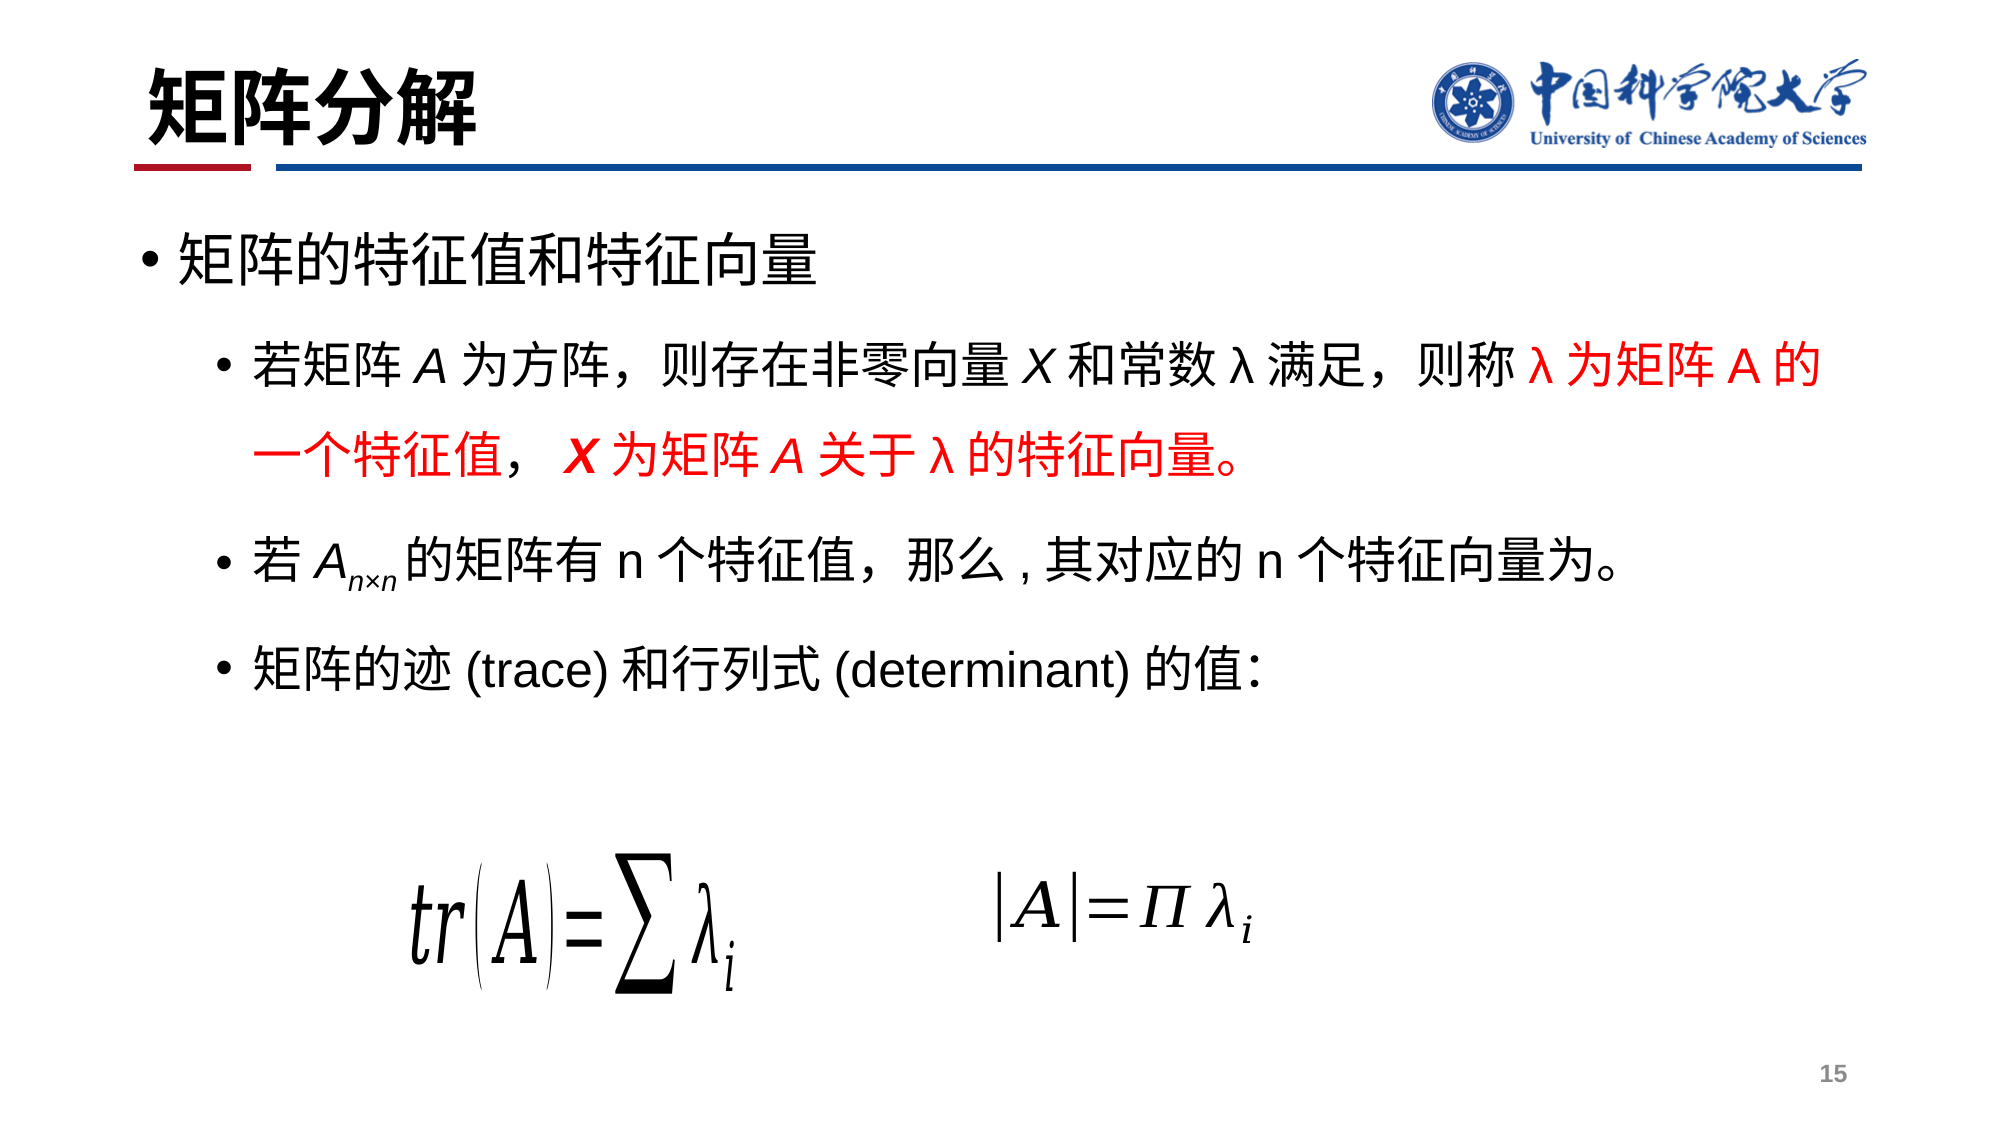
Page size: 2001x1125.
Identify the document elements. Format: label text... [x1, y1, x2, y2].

title 矩阵分解 [130, 0, 1469, 163]
picture [1469, 59, 1867, 148]
slide_number 15 [1412, 1042, 1863, 1103]
